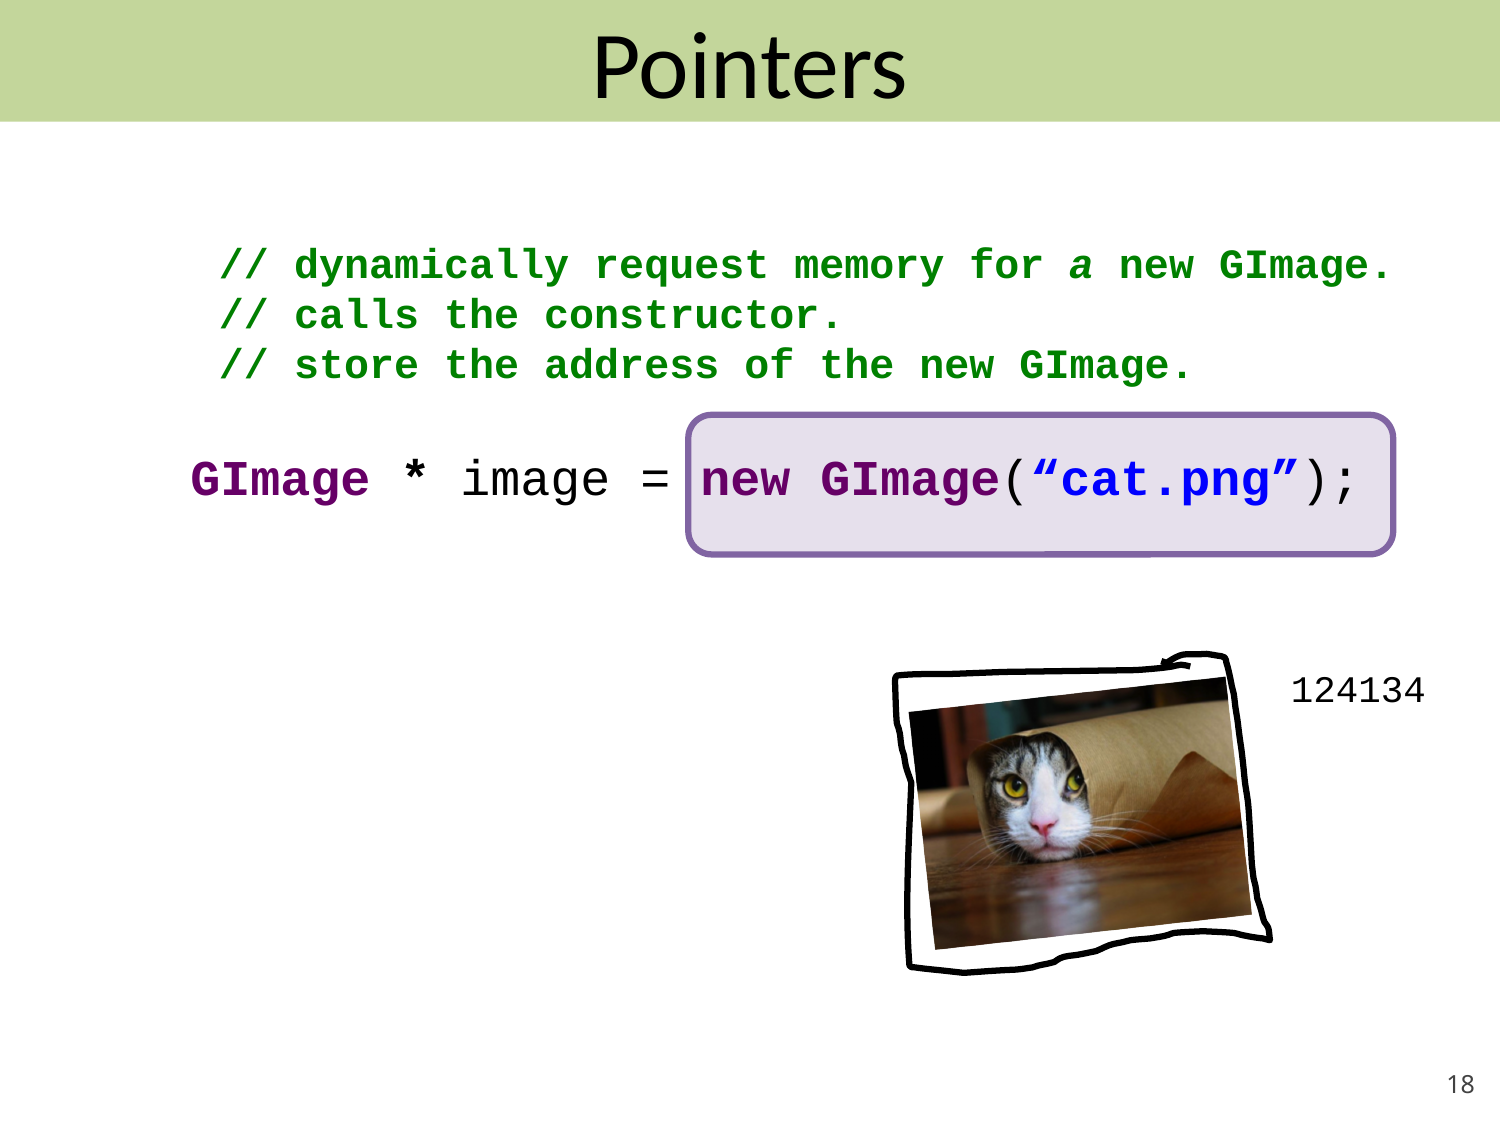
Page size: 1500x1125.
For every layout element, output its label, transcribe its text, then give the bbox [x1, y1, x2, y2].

text_box [1243, 762, 1270, 941]
text_box [894, 653, 1234, 973]
text_box // dynamically request memory for a new GImage. // calls the constructor. // store the address of the new GImage. [204, 229, 1409, 395]
text_box 124134 [1275, 657, 1441, 718]
text_box Pointers [0, 0, 1500, 121]
text_box [688, 414, 1394, 555]
text_box GImage * image = new GImage(“cat.png”); [175, 437, 1375, 513]
picture [909, 677, 1251, 949]
